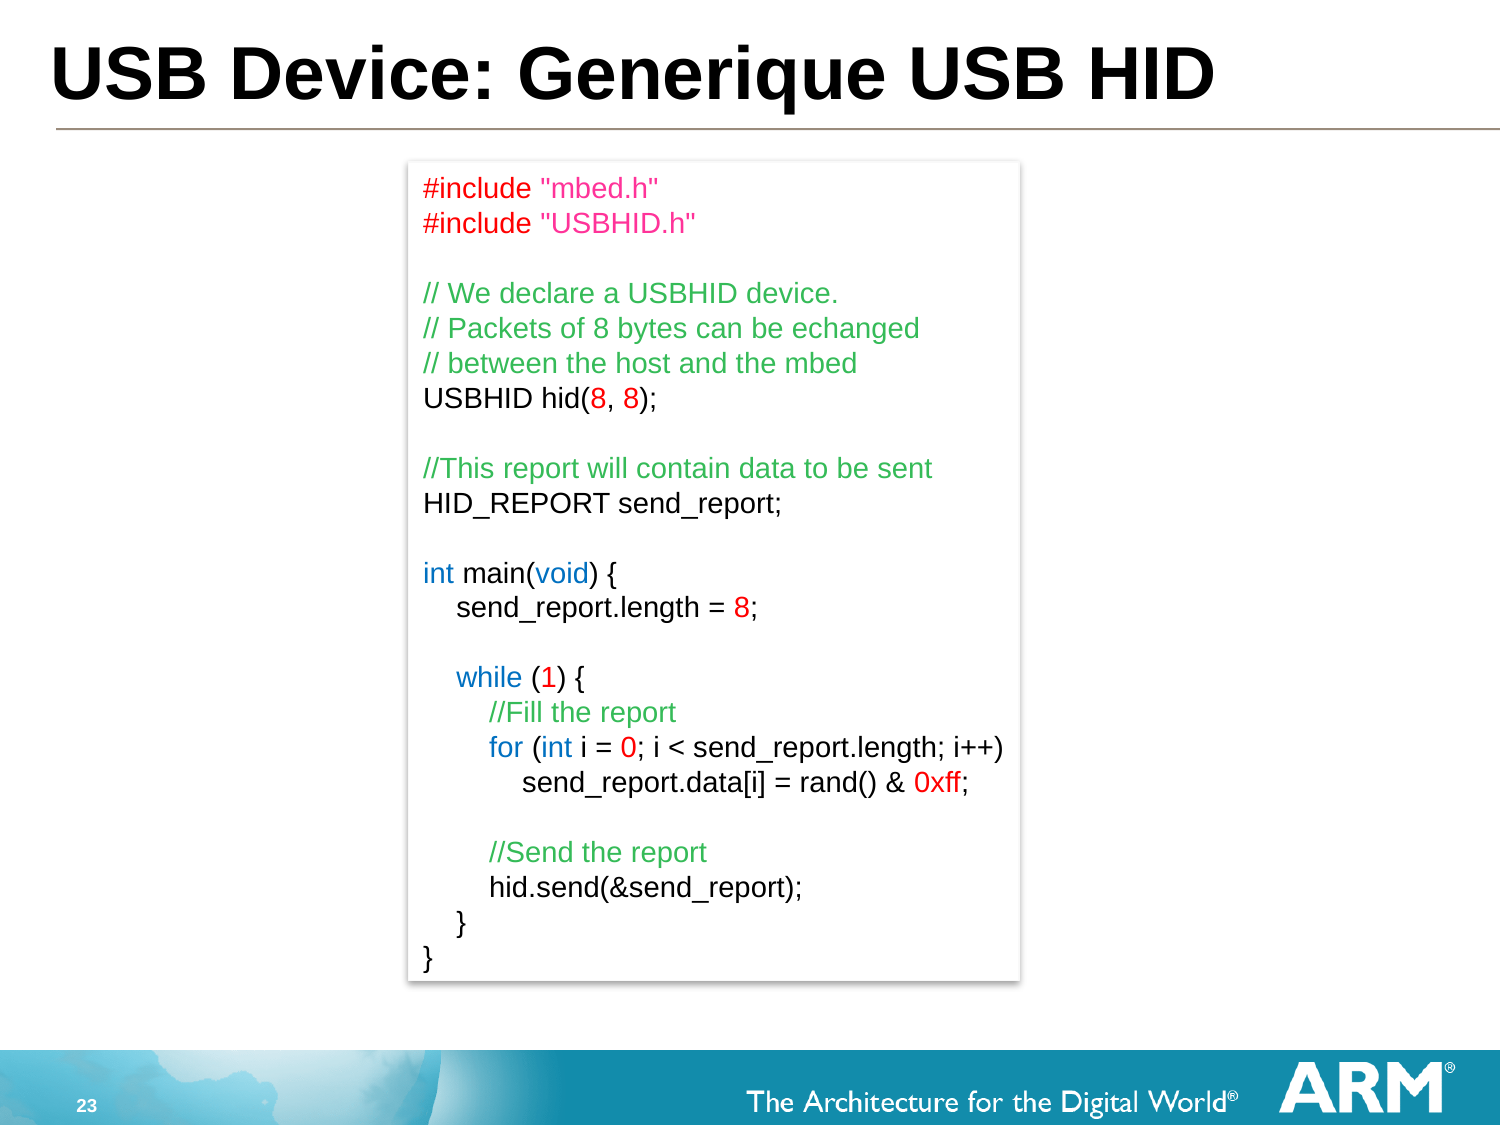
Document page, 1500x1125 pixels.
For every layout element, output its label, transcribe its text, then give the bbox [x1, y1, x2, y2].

text_box #include "mbed.h" #include "USBHID.h" // We declare a USBHID device. // Packets of 8 bytes can be echanged // between the host and the mbed USBHID hid(8, 8); //This report will contain data to be sent HID_REPORT send_report; int main(void) { send_report.length = 8; while (1) { //Fill the report for (int i = 0; i < send_report.length; i++) send_report.data[i] = rand() & 0xff; //Send the report hid.send(&send_report); } } [408, 161, 1020, 981]
title USB Device: Generique USB HID [35, 1, 1476, 139]
picture [0, 780, 1500, 1125]
